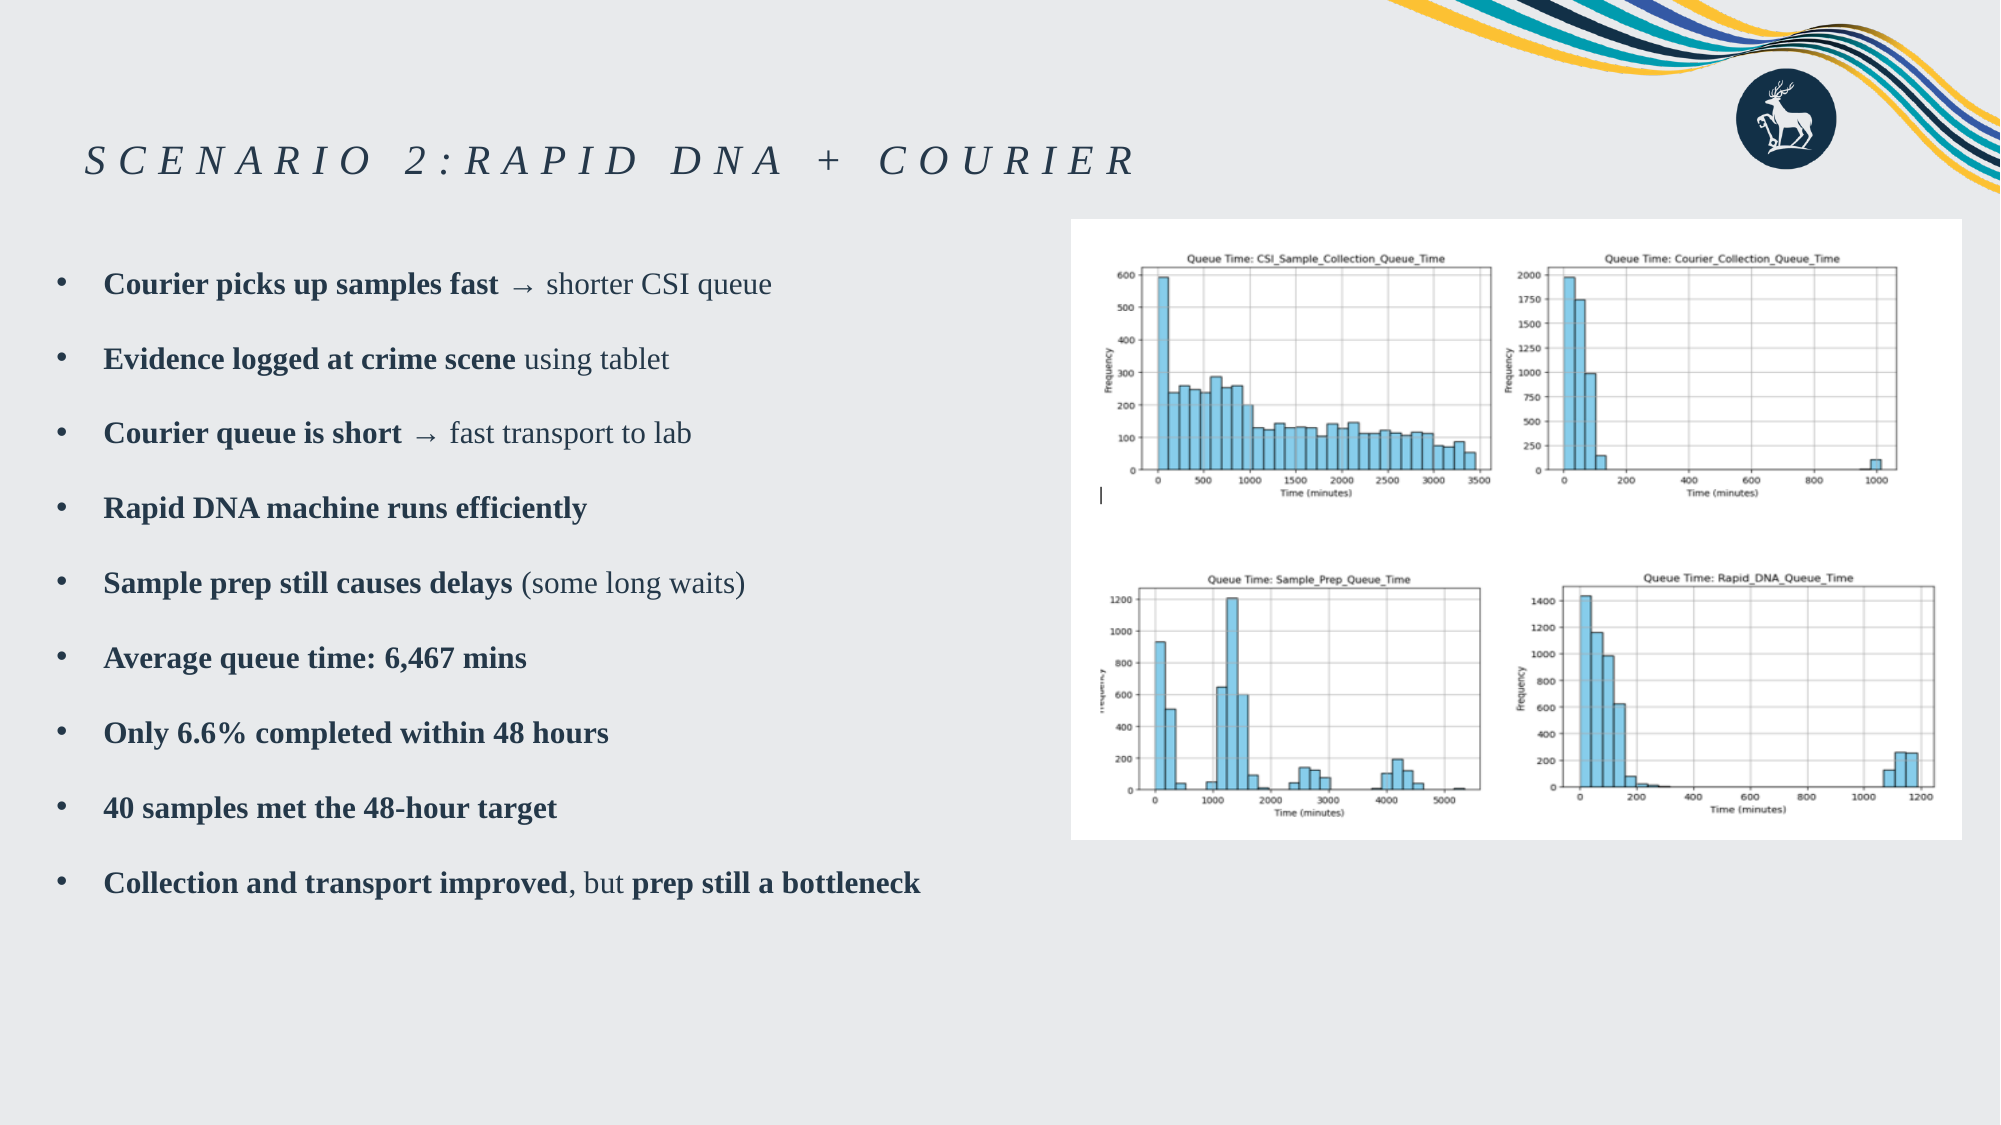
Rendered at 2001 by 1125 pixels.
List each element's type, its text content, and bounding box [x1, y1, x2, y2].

picture [1383, 0, 2000, 200]
title Scenario 2:Rapid DNA + Courier [69, 60, 1219, 201]
picture [1070, 219, 1962, 840]
text_box Courier picks up samples fast → shorter CSI queue Evidence logged at crime scene using tablet Courier queue is short → fast transport to lab Rapid DNA machine runs efficiently Sample prep still causes delays (some long waits) Average queue time: 6,467 mins Only 6.6% completed within 48 hours 40 samples met the 48-hour target Collection and transport improved, but prep still a bottleneck [41, 218, 937, 907]
